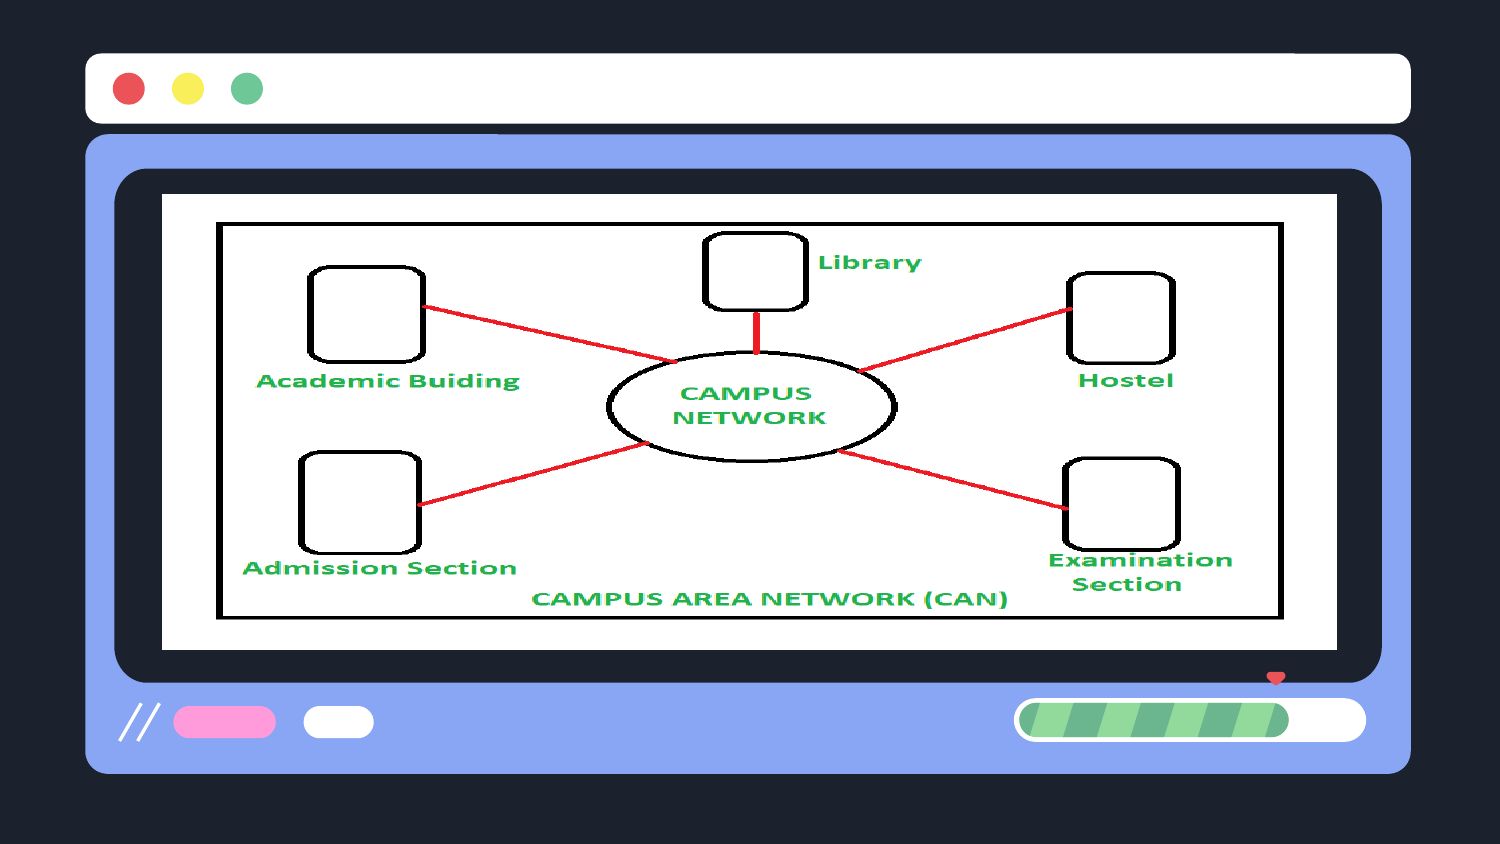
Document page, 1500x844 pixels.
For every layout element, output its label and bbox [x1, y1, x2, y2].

picture [162, 193, 1338, 650]
